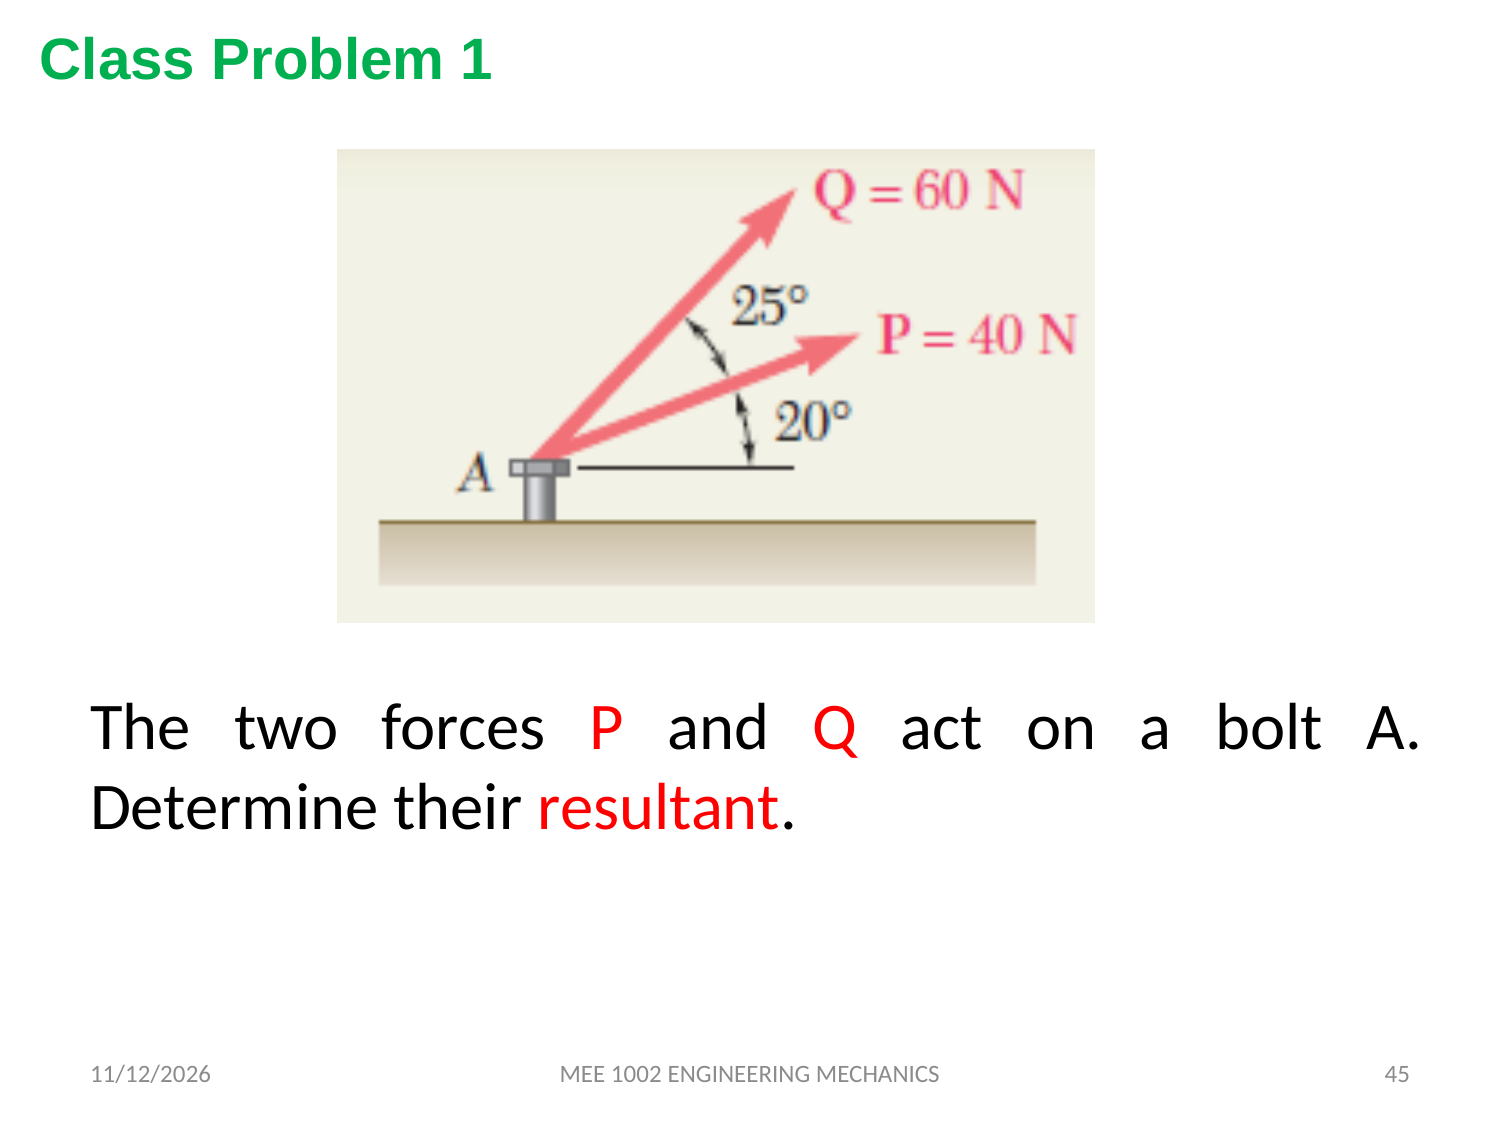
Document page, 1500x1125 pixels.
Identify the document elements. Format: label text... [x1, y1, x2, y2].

slide_number 45 [1074, 1042, 1425, 1103]
picture [337, 149, 1095, 623]
list The two forces P and Q act on a bolt A. Determine their resultant. [75, 675, 1438, 863]
footer MEE 1002 ENGINEERING MECHANICS [512, 1042, 988, 1103]
title Class Problem 1 [24, 12, 600, 100]
slide_number 28-Mar-22 [75, 1042, 425, 1103]
